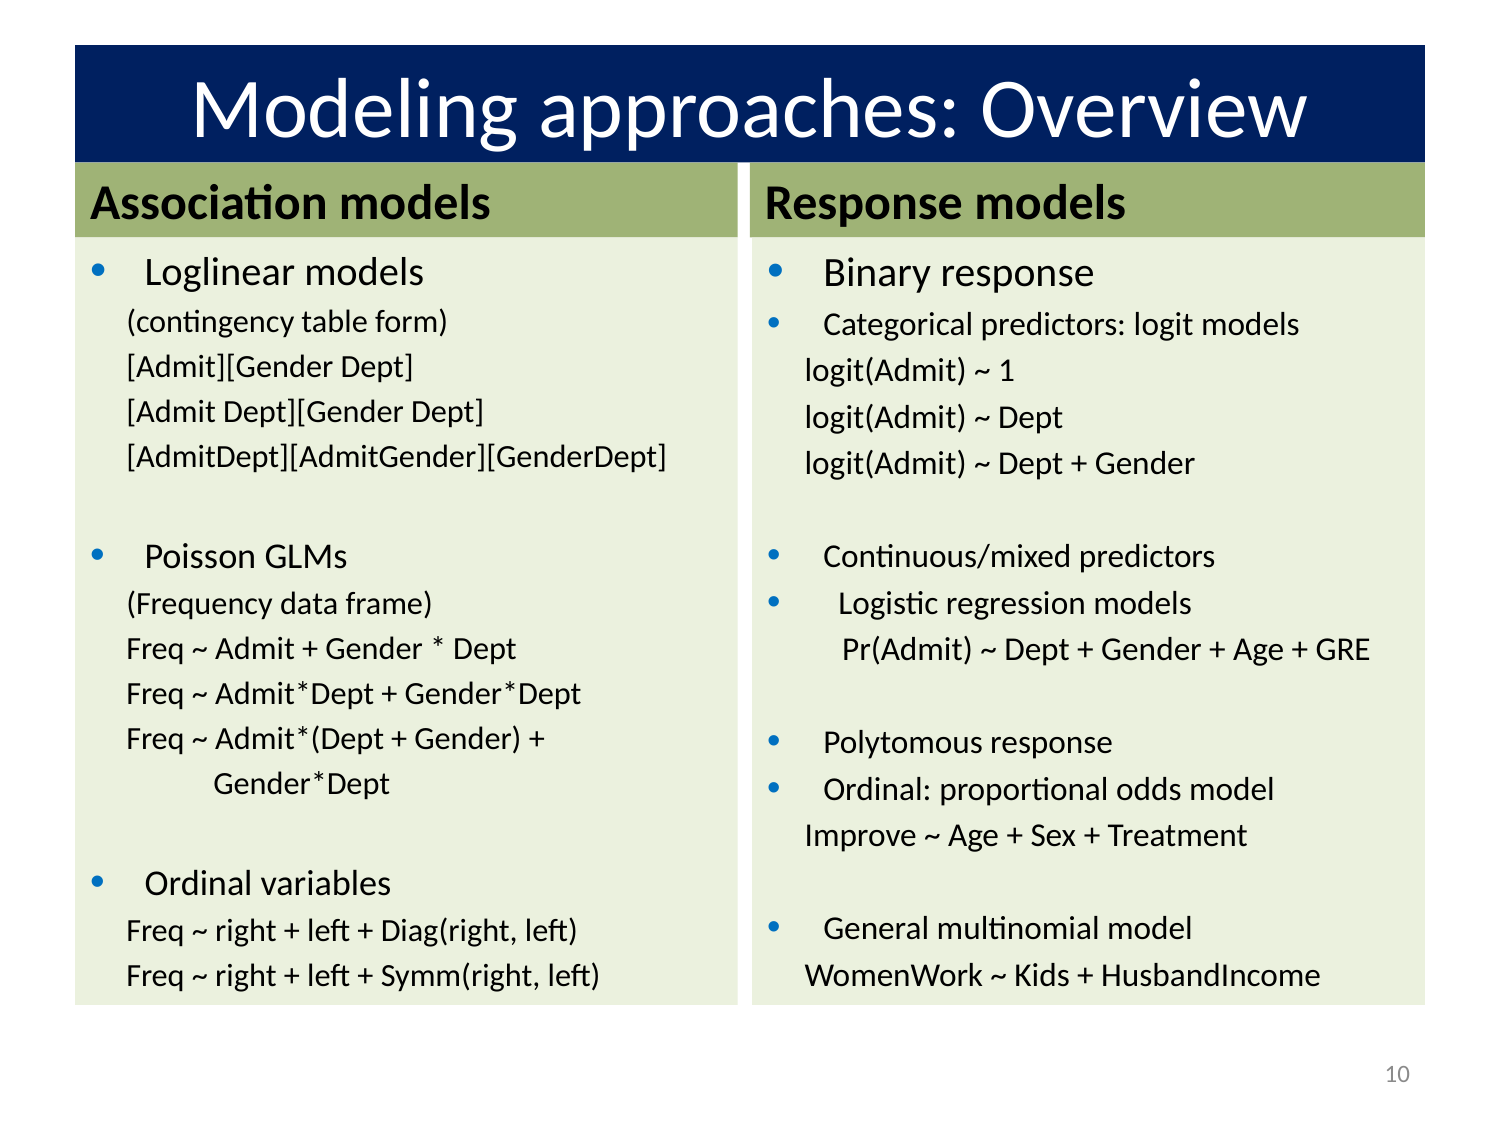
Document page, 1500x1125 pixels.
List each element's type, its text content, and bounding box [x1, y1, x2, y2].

list Binary response Categorical predictors: logit models logit(Admit) ~ 1 logit(Admit) ~ Dept logit(Admit) ~ Dept + Gender Continuous/mixed predictors Logistic regression models Pr(Admit) ~ Dept + Gender + Age + GRE Polytomous response Ordinal: proportional odds model Improve ~ Age + Sex + Treatment General multinomial model WomenWork ~ Kids + HusbandIncome [752, 237, 1425, 1005]
slide_number 10 [1074, 1042, 1425, 1103]
list Response models [749, 162, 1425, 238]
list Association models [75, 162, 738, 237]
title Modeling approaches: Overview [75, 45, 1425, 163]
list Loglinear models (contingency table form) [Admit][Gender Dept] [Admit Dept][Gender Dept] [AdmitDept][AdmitGender][GenderDept] Poisson GLMs (Frequency data frame) Freq ~ Admit + Gender * Dept Freq ~ Admit*Dept + Gender*Dept Freq ~ Admit*(Dept + Gender) + Gender*Dept Ordinal variables Freq ~ right + left + Diag(right, left) Freq ~ right + left + Symm(right, left) [75, 237, 738, 1005]
